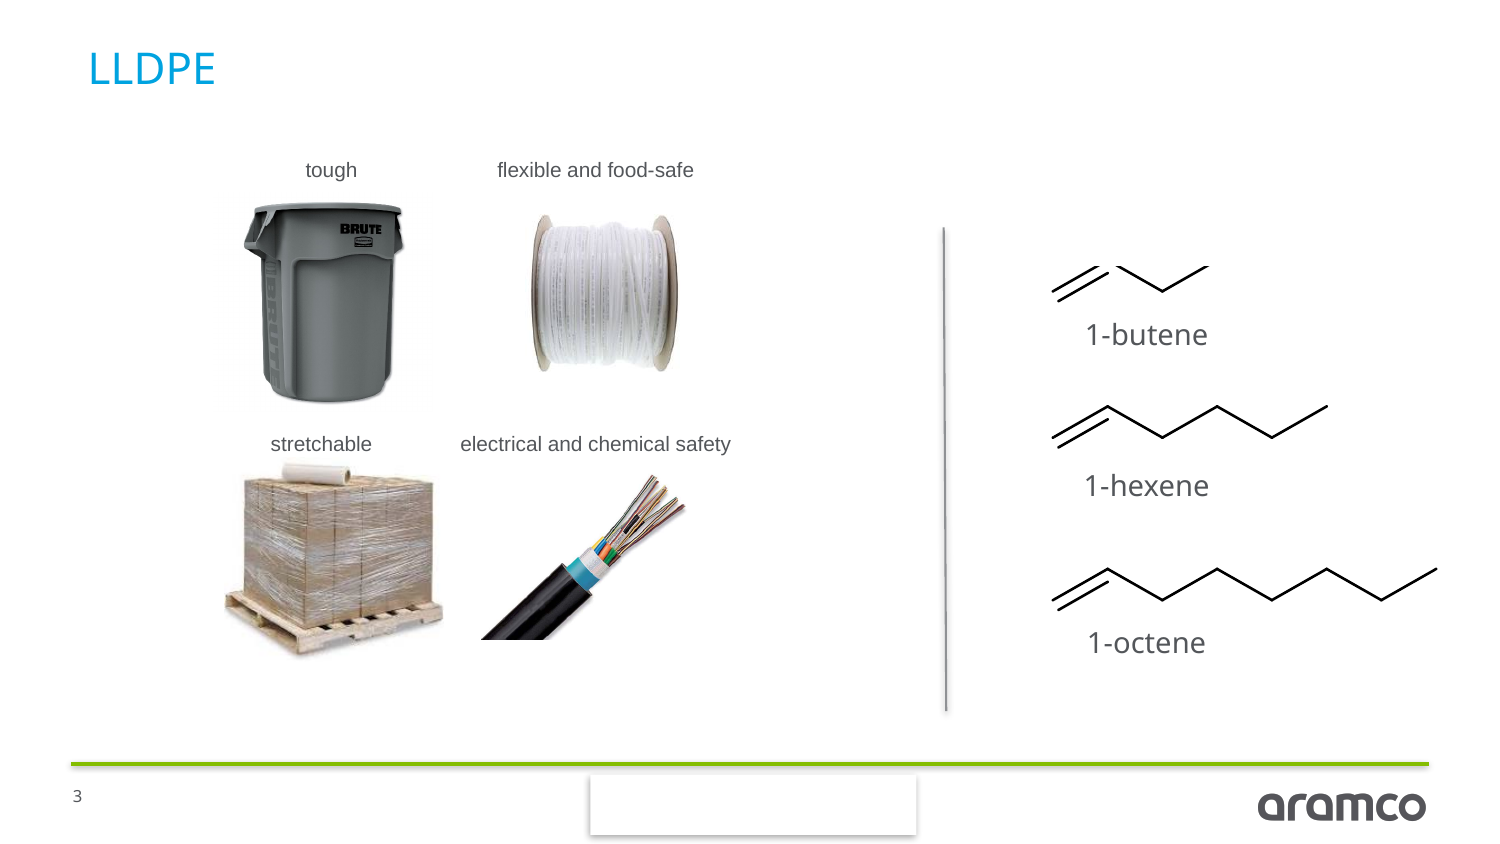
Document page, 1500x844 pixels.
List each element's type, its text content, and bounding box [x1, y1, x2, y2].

picture [1258, 774, 1433, 822]
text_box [213, 148, 748, 662]
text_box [1044, 266, 1448, 642]
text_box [943, 227, 947, 712]
text_box LLDPE [72, 33, 1429, 136]
text_box 1-octene [1007, 617, 1287, 668]
text_box [590, 774, 917, 836]
